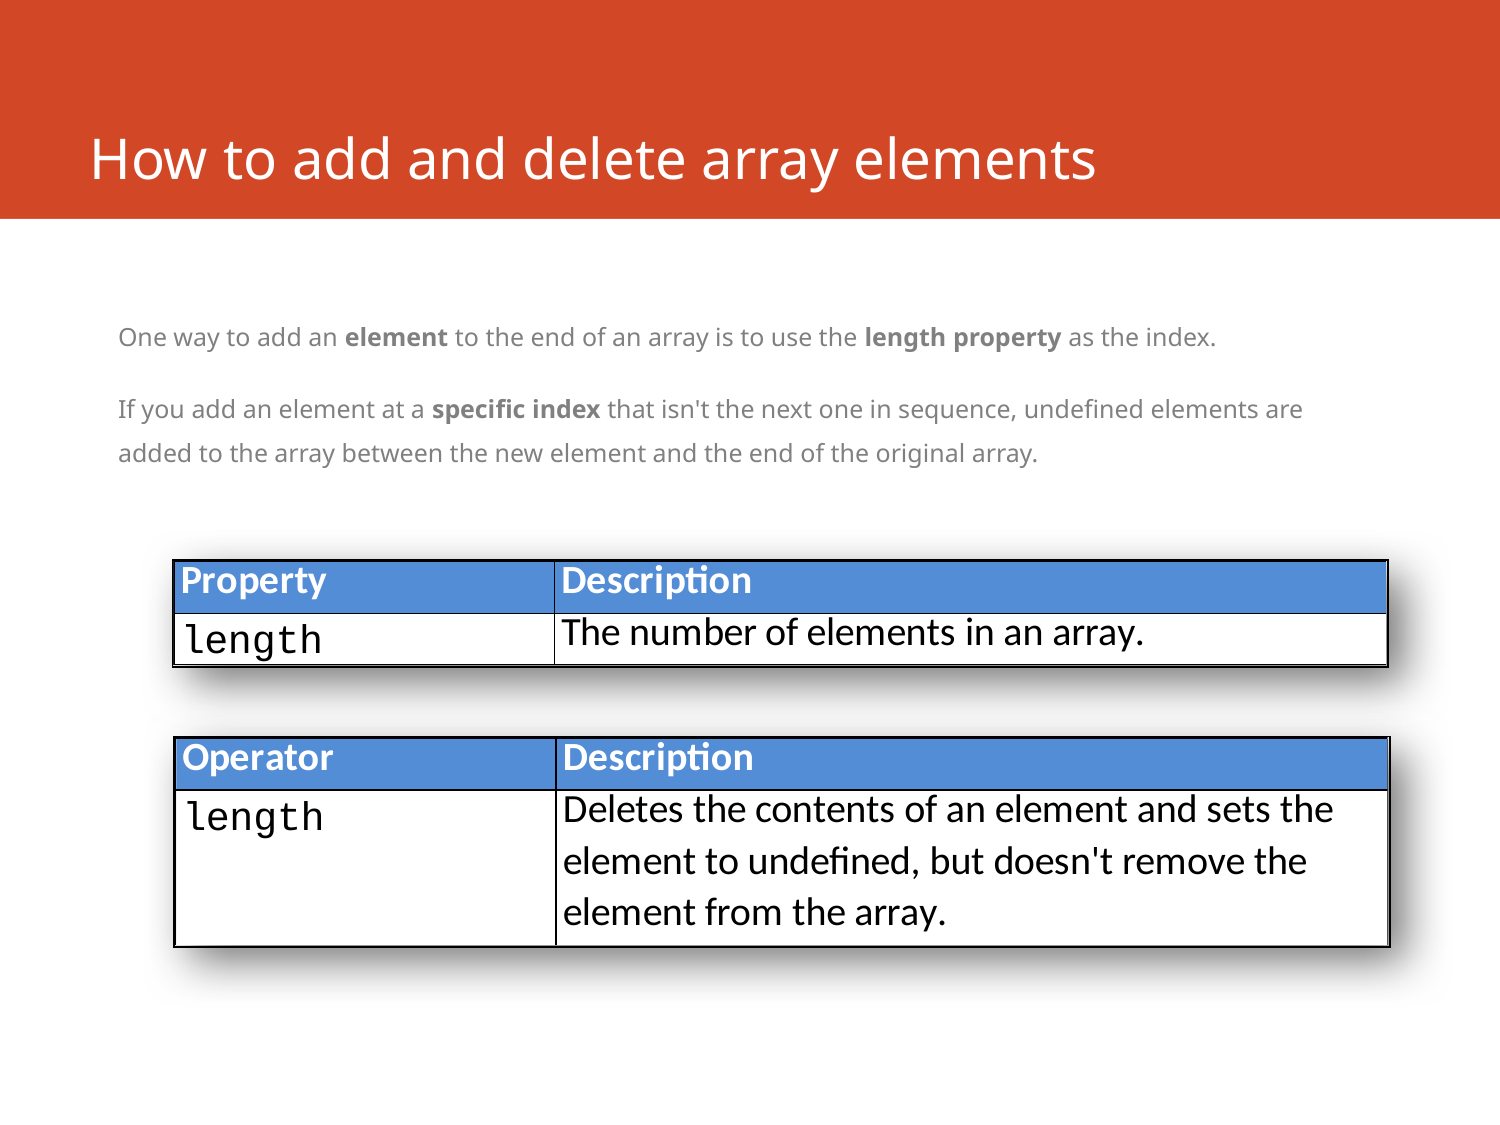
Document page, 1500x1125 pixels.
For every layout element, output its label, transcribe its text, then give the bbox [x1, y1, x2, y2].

picture [174, 737, 1389, 947]
list One way to add an element to the end of an array is to use the length property as the index. If you add an element at a specific index that isn't the next one in sequence, undefined elements are added to the array between the new element and the end of the original array. [103, 299, 1397, 500]
picture [173, 560, 1388, 666]
title How to add and delete array elements [74, 0, 1397, 199]
